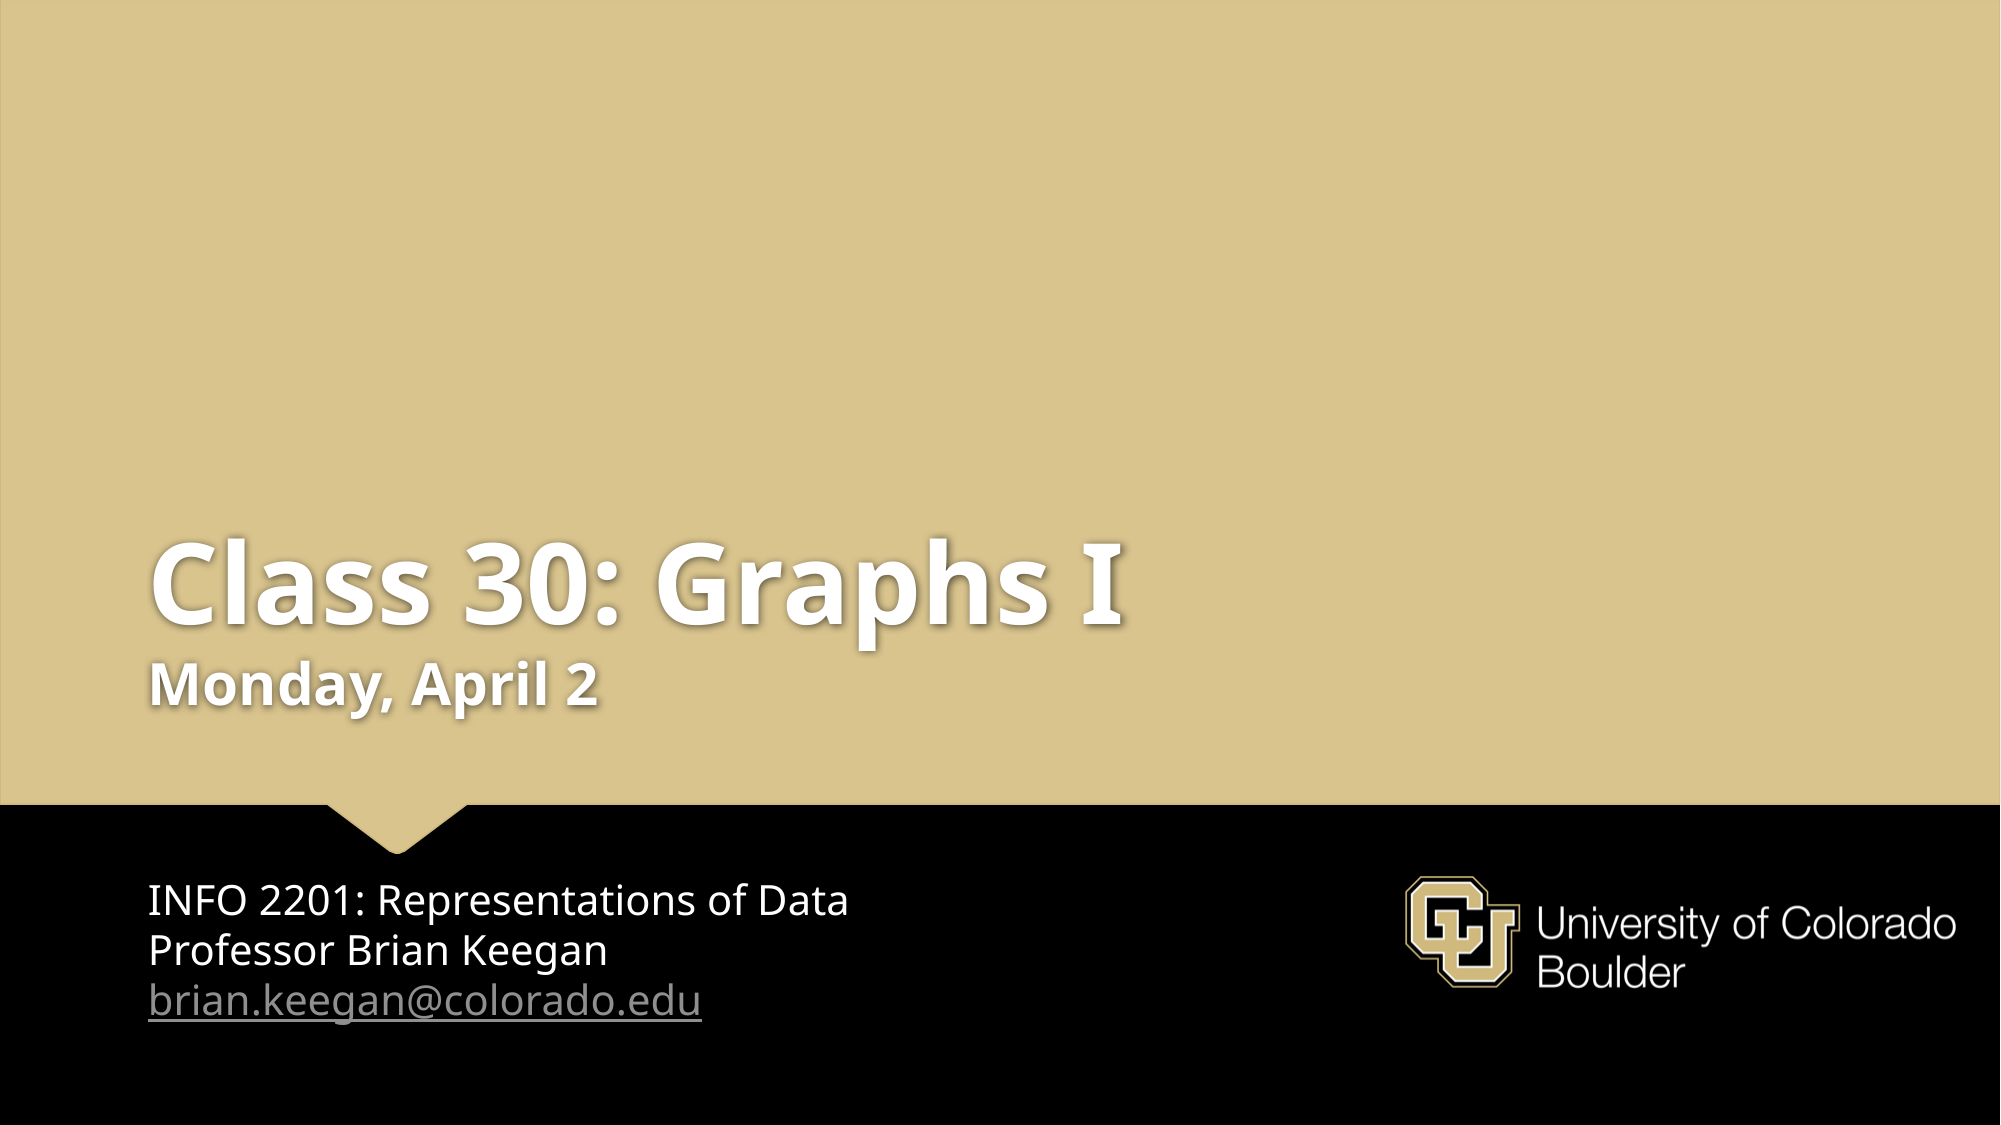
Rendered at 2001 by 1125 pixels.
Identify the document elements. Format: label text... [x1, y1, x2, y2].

picture [1384, 865, 2000, 1017]
title Class 30: Graphs I Monday, April 2 [132, 237, 1868, 726]
subtitle INFO 2201: Representations of Data Professor Brian Keegan brian.keegan@colorado.edu [132, 866, 1868, 1092]
